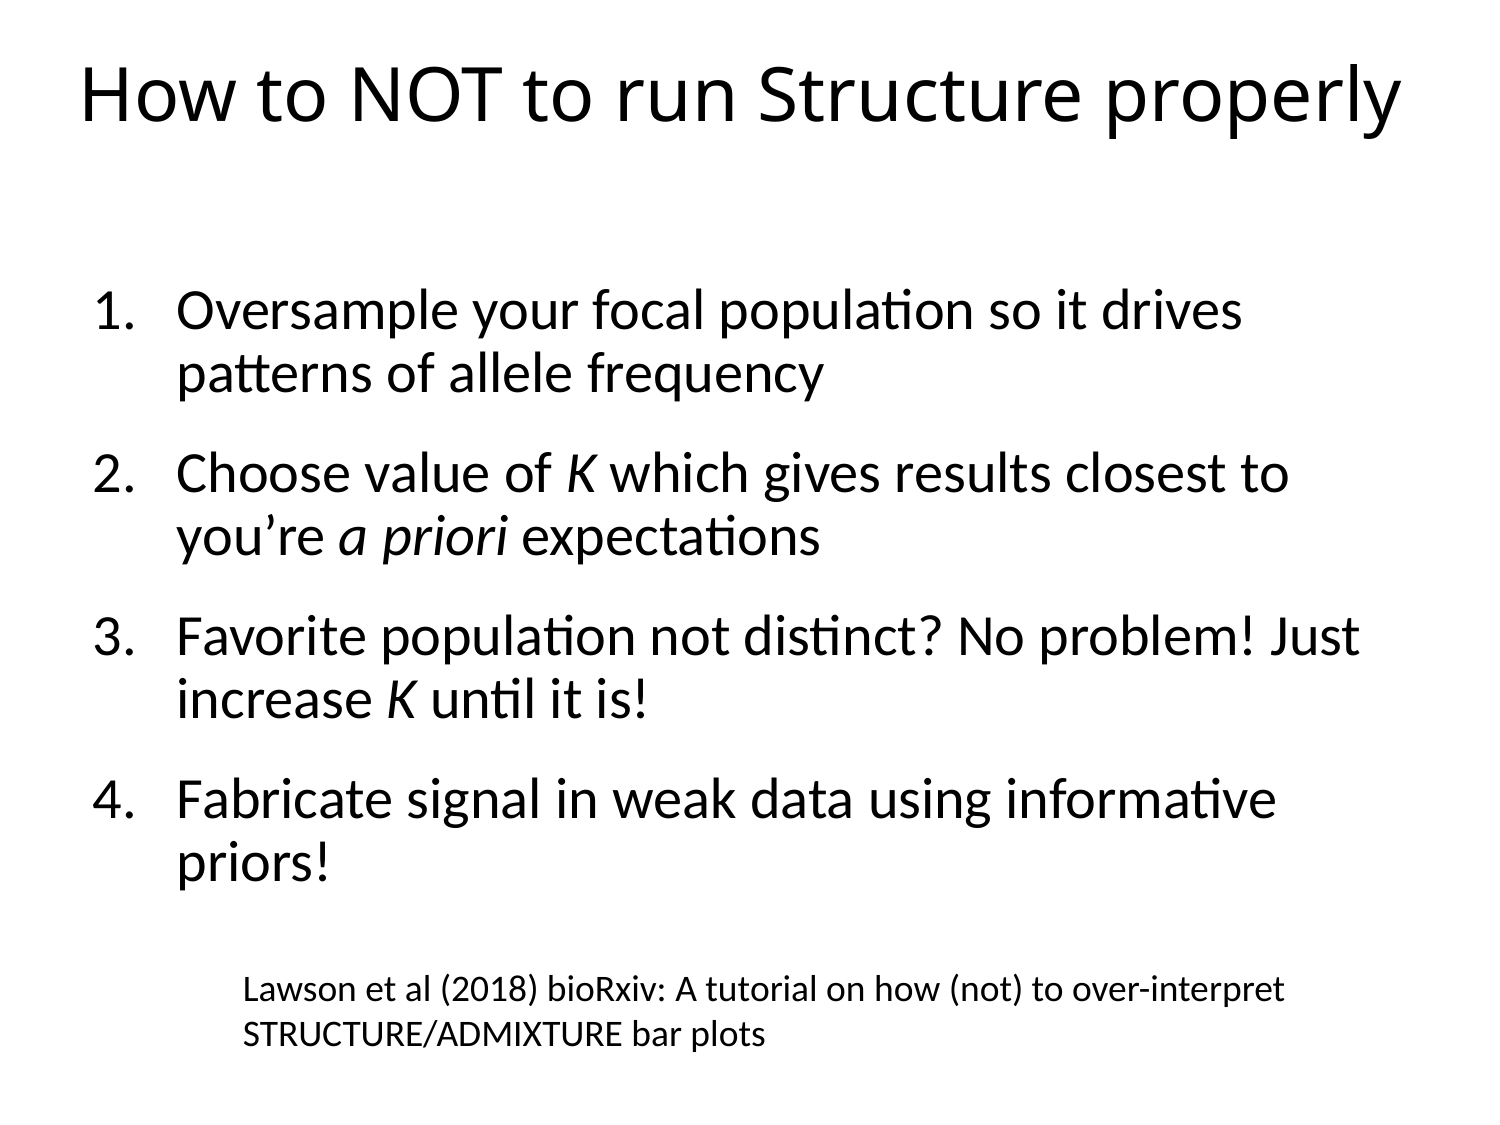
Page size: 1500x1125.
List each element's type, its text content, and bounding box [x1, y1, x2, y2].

title How to NOT to run Structure properly [64, 41, 1475, 153]
text_box Lawson et al (2018) bioRxiv: A tutorial on how (not) to over-interpret STRUCTURE/ADMIXTURE bar plots [228, 956, 1303, 1062]
text_box Oversample your focal population so it drives patterns of allele frequency Choose value of K which gives results closest to you’re a priori expectations Favorite population not distinct? No problem! Just increase K until it is! Fabricate signal in weak data using informative priors! [77, 176, 1453, 1015]
